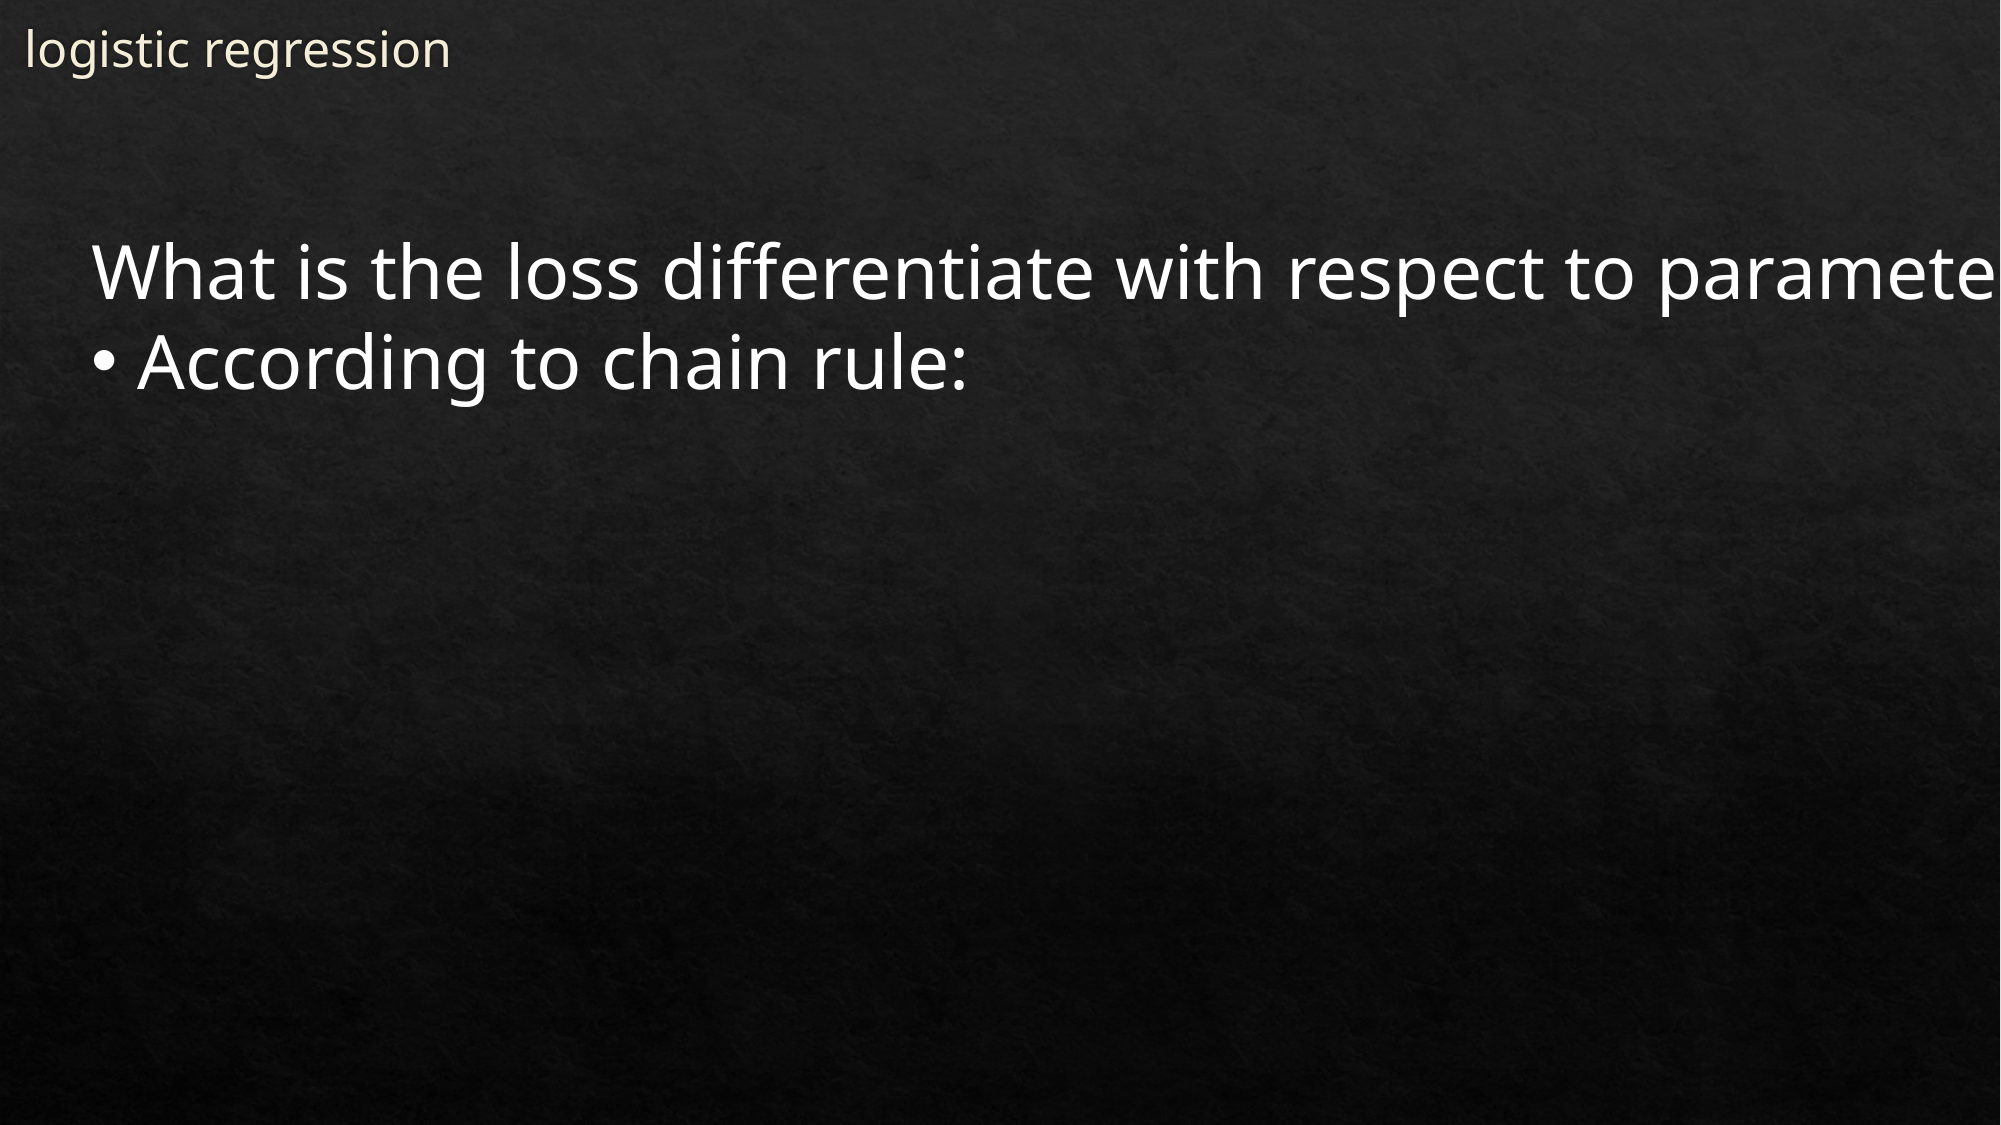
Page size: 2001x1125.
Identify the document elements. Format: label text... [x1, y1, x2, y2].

title logistic regression [0, 12, 479, 91]
